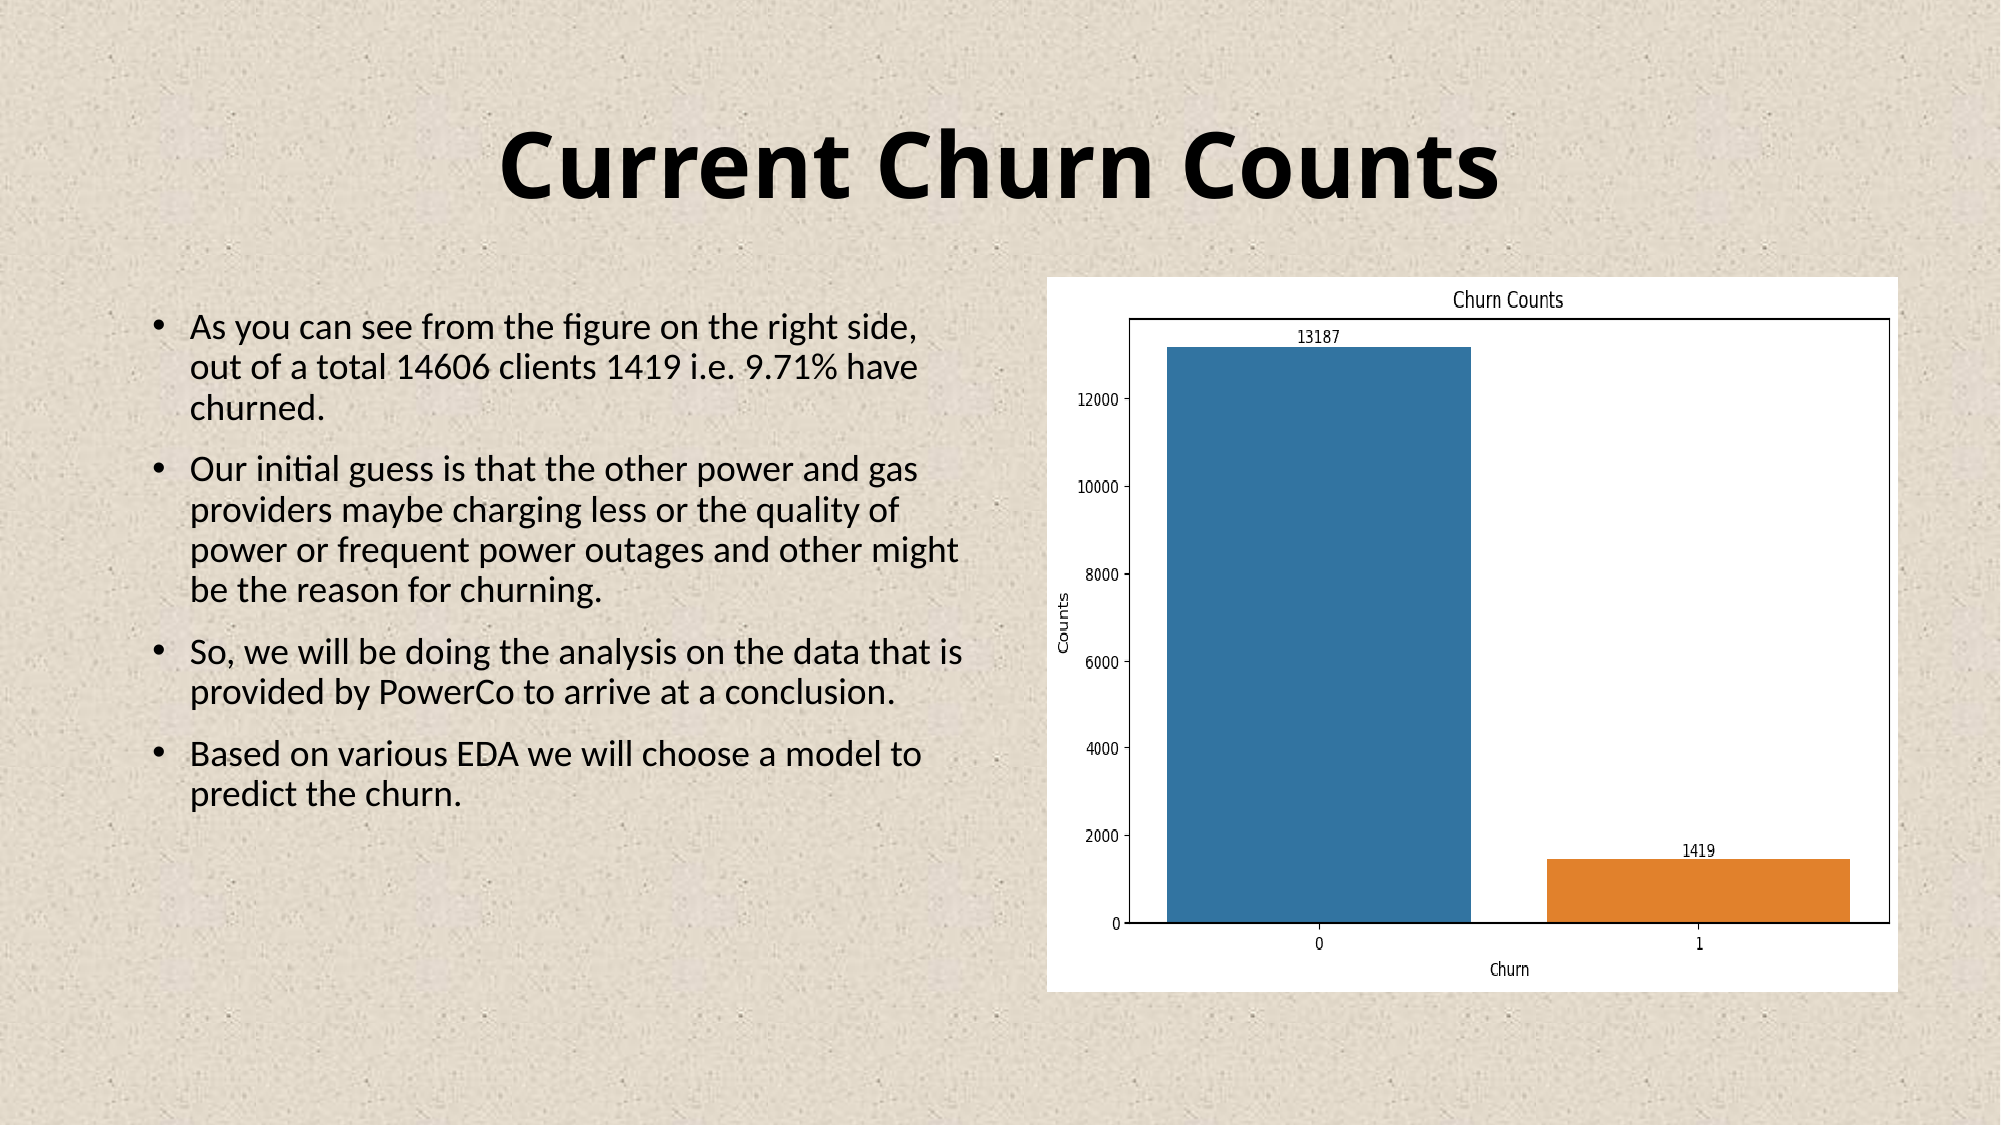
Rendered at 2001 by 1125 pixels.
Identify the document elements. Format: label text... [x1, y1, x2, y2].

title Current Churn Counts [137, 59, 1863, 278]
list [1047, 277, 1898, 992]
list As you can see from the figure on the right side, out of a total 14606 clients 1419 i.e. 9.71% have churned. Our initial guess is that the other power and gas providers maybe charging less or the quality of power or frequent power outages and other might be the reason for churning. So, we will be doing the analysis on the data that is provided by PowerCo to arrive at a conclusion. Based on various EDA we will choose a model to predict the churn. [137, 299, 988, 1014]
picture [0, 0, 2001, 1125]
